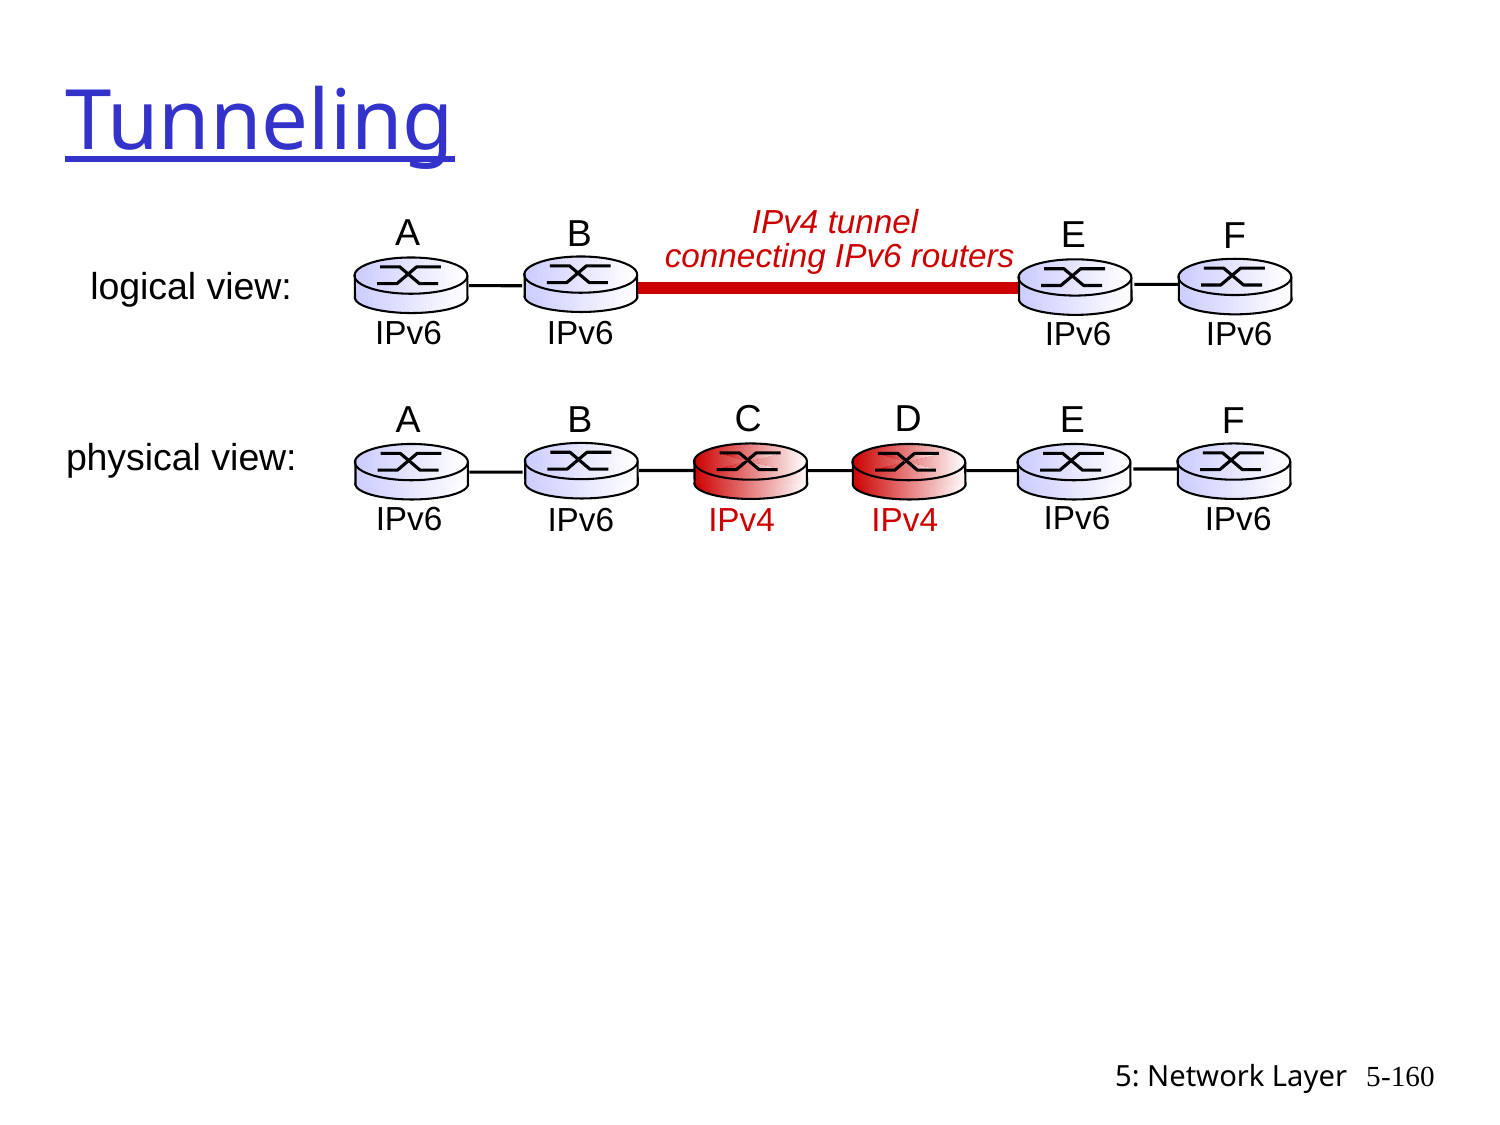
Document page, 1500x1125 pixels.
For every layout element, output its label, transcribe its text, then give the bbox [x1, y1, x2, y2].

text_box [1017, 387, 1292, 545]
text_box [693, 443, 809, 500]
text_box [74, 199, 1293, 361]
text_box IPv4 [856, 507, 954, 546]
text_box D [879, 386, 937, 442]
text_box IPv4 [693, 508, 791, 546]
title Tunneling [50, 35, 1326, 198]
slide_number 5-160 [1338, 1049, 1451, 1125]
text_box C [719, 386, 777, 441]
footer 5: Network Layer [887, 1049, 1338, 1125]
text_box physical view: [51, 425, 312, 486]
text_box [852, 443, 967, 500]
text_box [354, 386, 639, 546]
